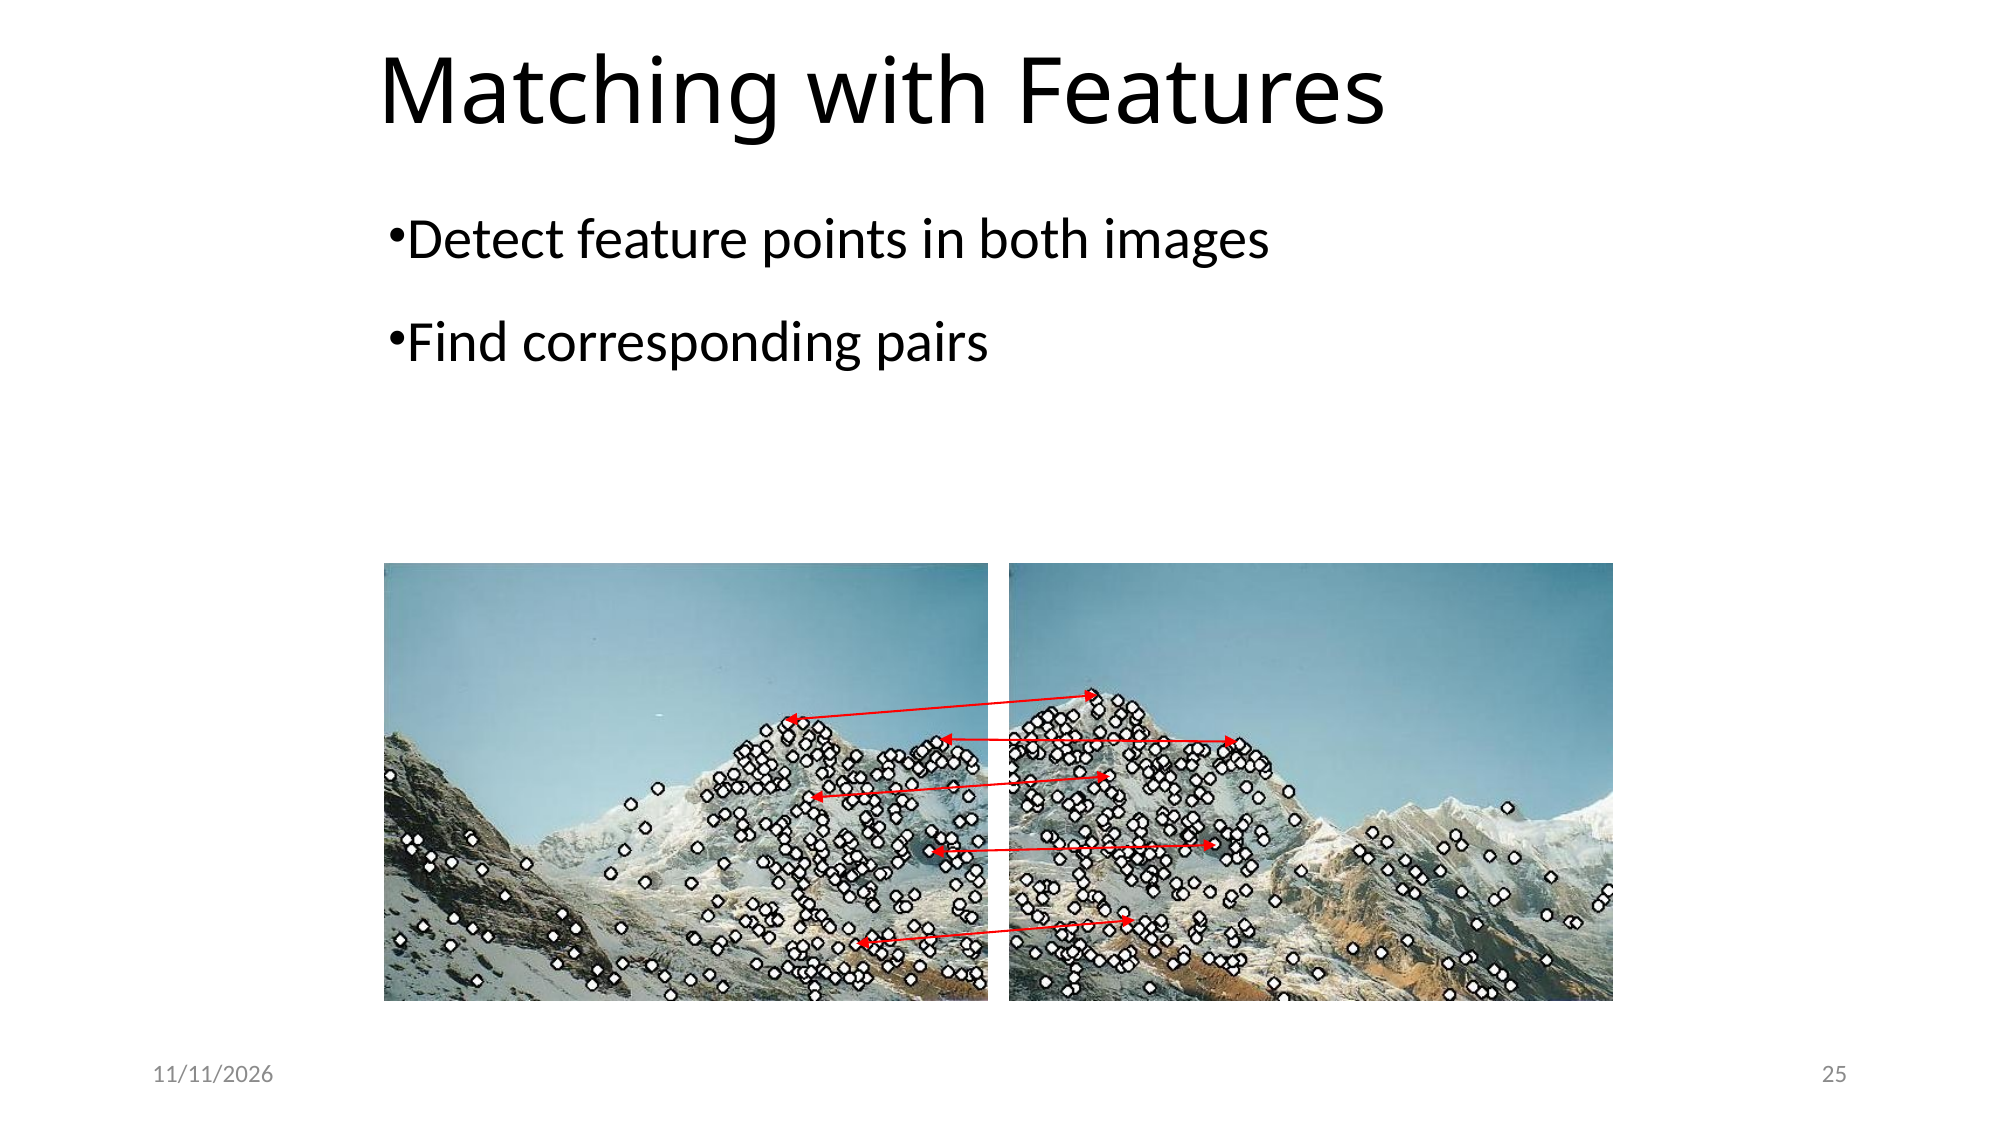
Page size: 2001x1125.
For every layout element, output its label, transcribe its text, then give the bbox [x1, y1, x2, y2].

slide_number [137, 1042, 588, 1103]
text_box Detect feature points in both images Find corresponding pairs [387, 200, 1550, 382]
slide_number 25 [1412, 1042, 1863, 1103]
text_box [384, 563, 1613, 1001]
title Matching with Features [362, 0, 1638, 188]
